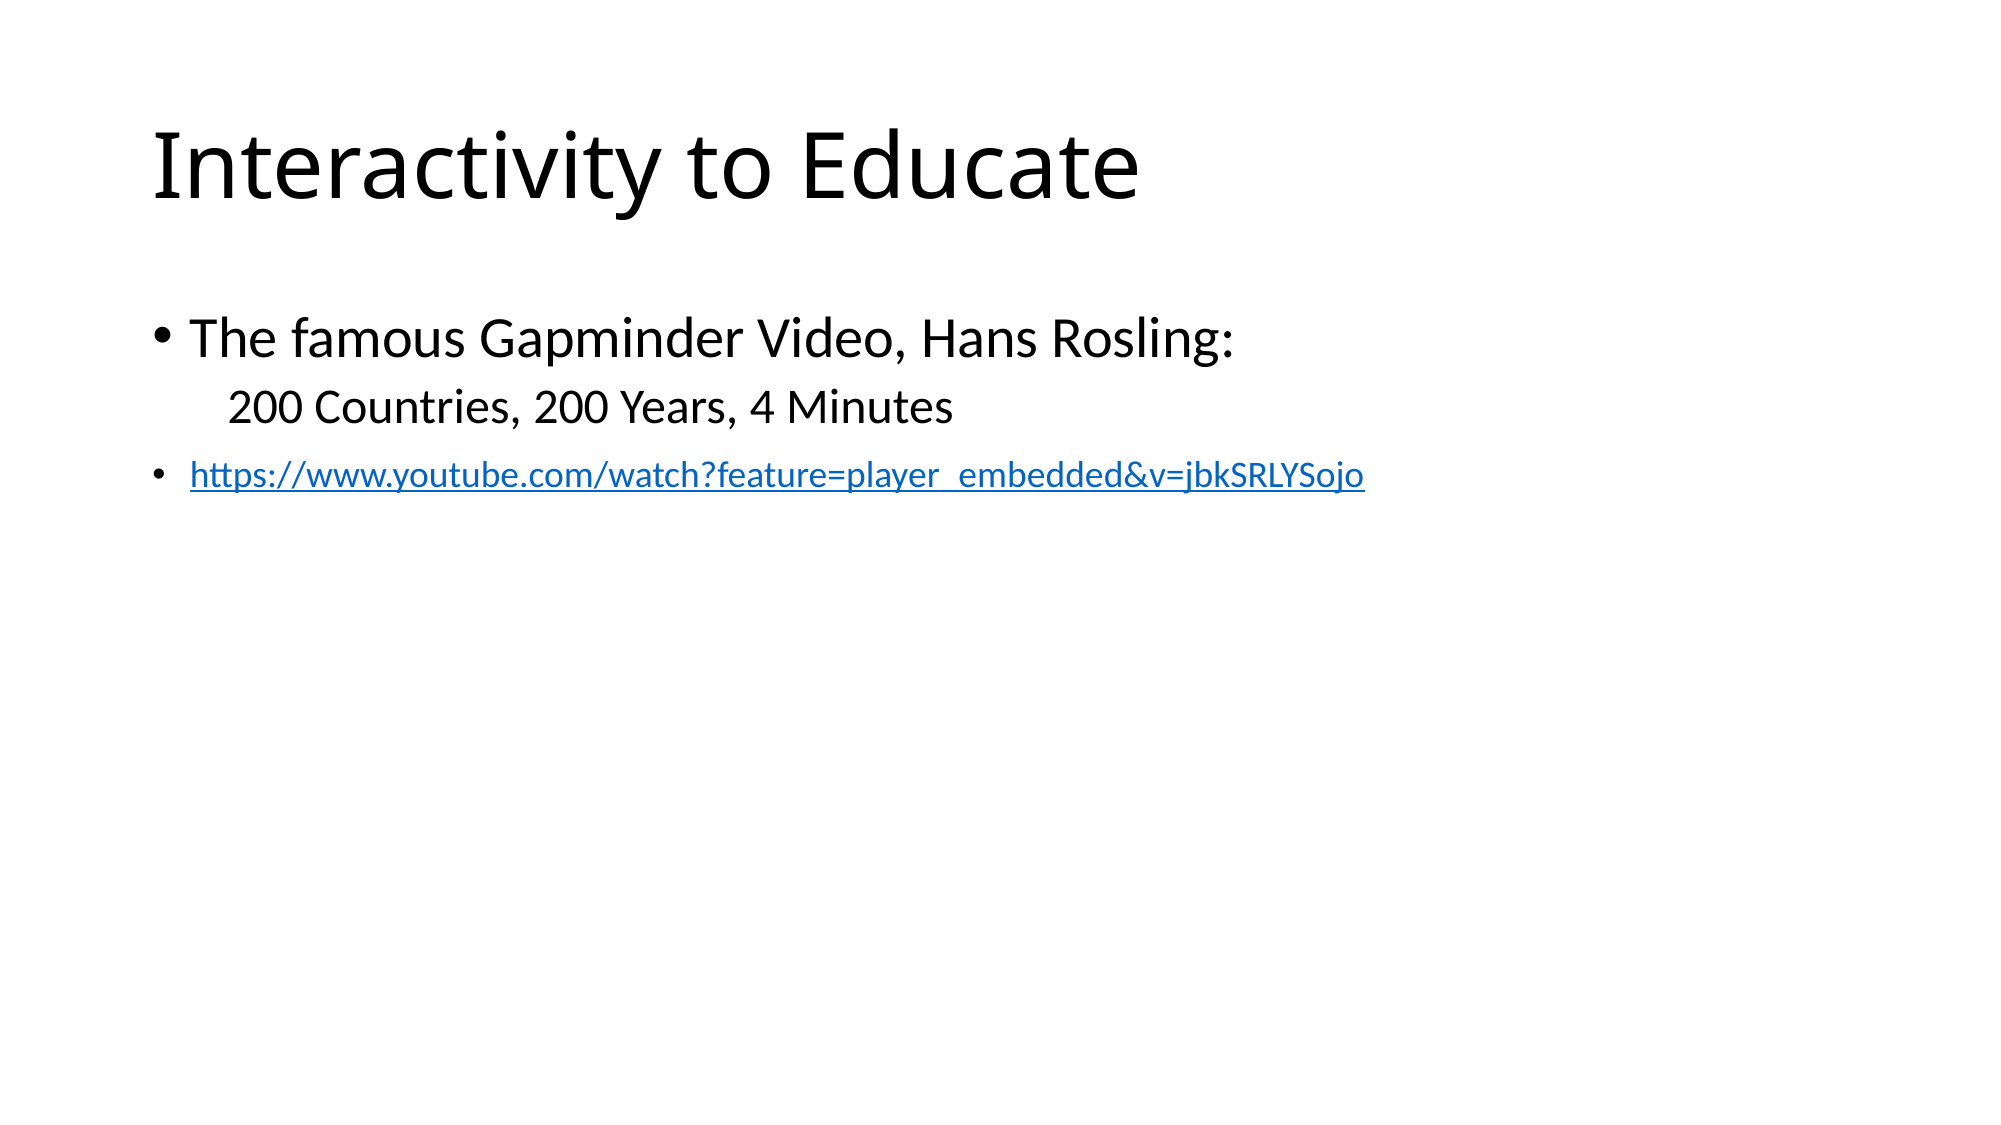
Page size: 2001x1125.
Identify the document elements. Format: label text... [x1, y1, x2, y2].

list The famous Gapminder Video, Hans Rosling: 200 Countries, 200 Years, 4 Minutes https://www.youtube.com/watch?feature=player_embedded&v=jbkSRLYSojo [137, 299, 1863, 1014]
title Interactivity to Educate [137, 59, 1863, 278]
